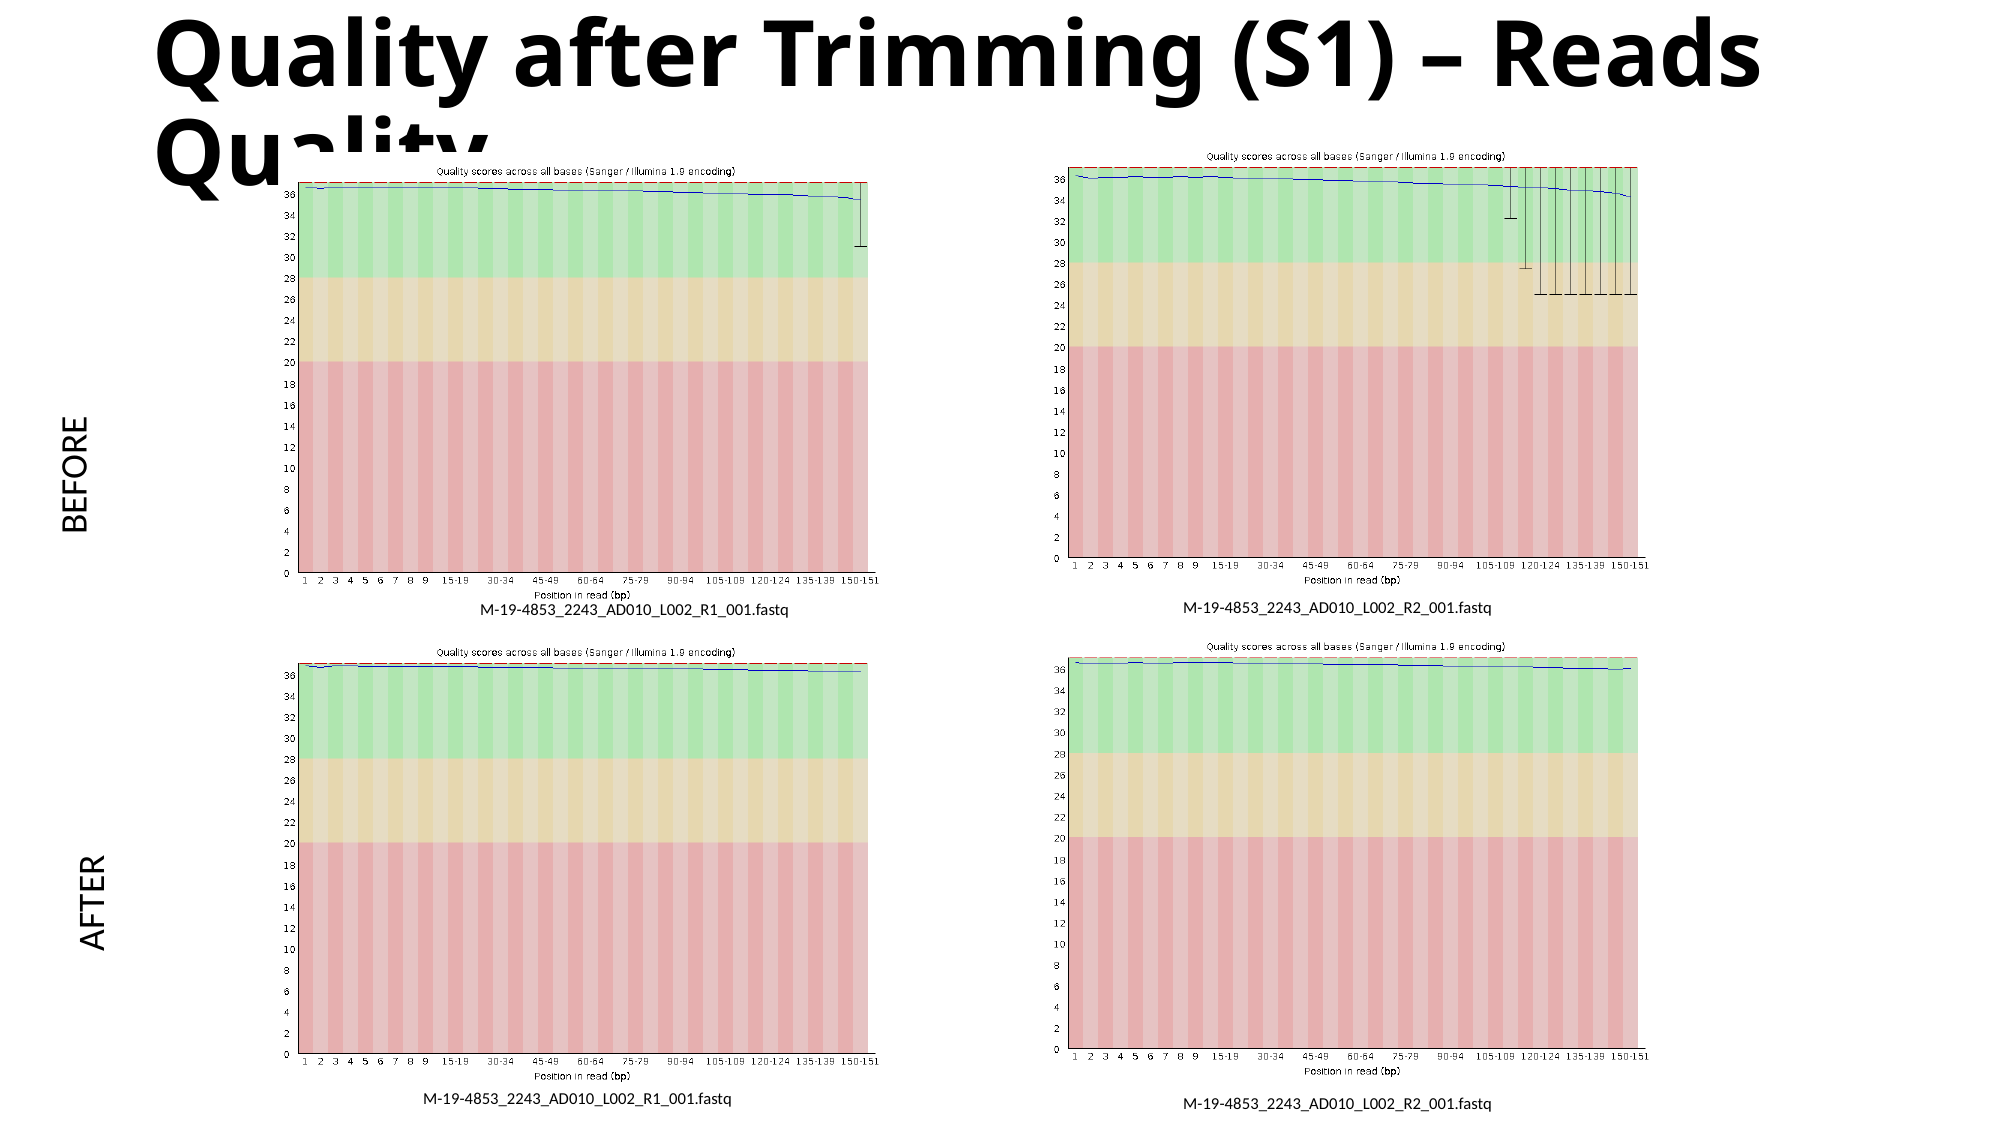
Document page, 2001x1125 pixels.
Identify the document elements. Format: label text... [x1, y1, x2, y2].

picture [282, 152, 882, 602]
text_box M-19-4853_2243_AD010_L002_R1_001.fastq [390, 591, 1119, 627]
picture [1052, 137, 1652, 587]
text_box M-19-4853_2243_AD010_L002_R2_001.fastq [1093, 1085, 1822, 1121]
title Quality after Trimming (S1) – Reads Quality [137, 0, 1863, 216]
text_box M-19-4853_2243_AD010_L002_R1_001.fastq [333, 1080, 1062, 1116]
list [282, 633, 882, 1083]
text_box AFTER [59, 728, 119, 1078]
text_box BEFORE [41, 301, 102, 650]
picture [1052, 627, 1652, 1078]
text_box M-19-4853_2243_AD010_L002_R2_001.fastq [1093, 589, 1822, 624]
